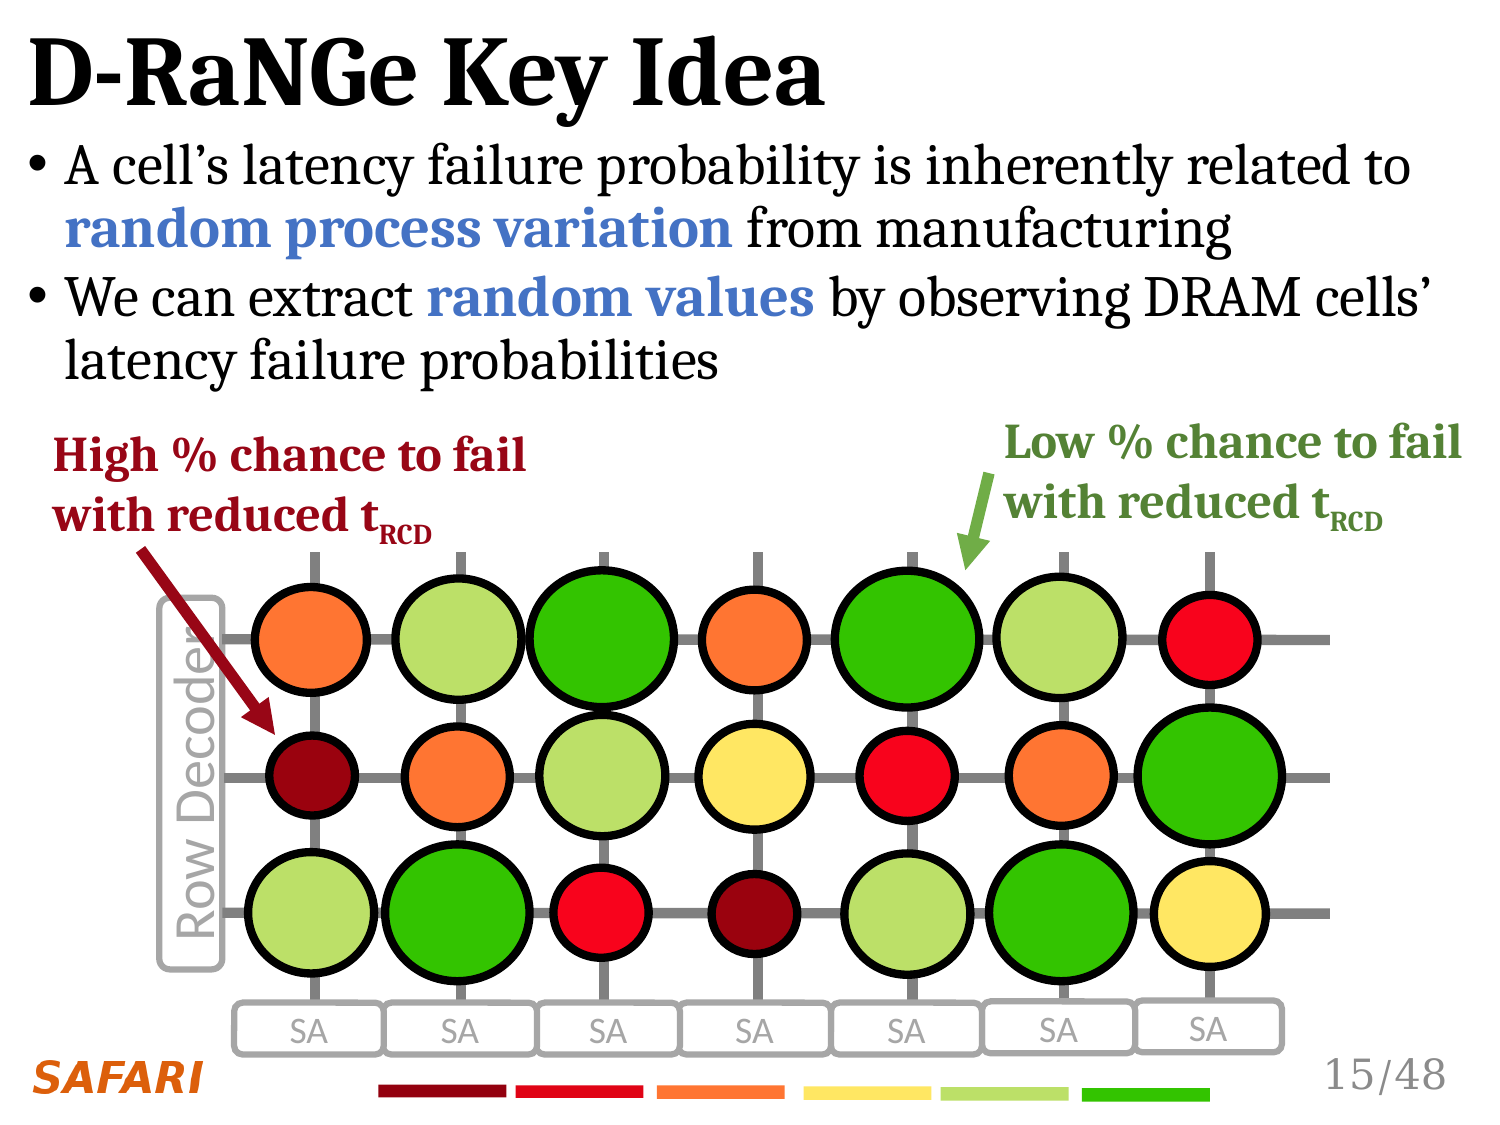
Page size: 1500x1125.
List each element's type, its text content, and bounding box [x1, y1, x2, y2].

title D-RaNGe Key Idea [12, 12, 1487, 127]
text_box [234, 1000, 1283, 1055]
picture [31, 1051, 209, 1104]
text_box Row Decoder [158, 735, 222, 971]
list A cell’s latency failure probability is inherently related to random process variation from manufacturing We can extract random values by observing DRAM cells’ latency failure probabilities [12, 127, 1487, 484]
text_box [222, 552, 1331, 1017]
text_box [37, 414, 565, 735]
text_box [965, 401, 1487, 571]
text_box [378, 1084, 1210, 1102]
